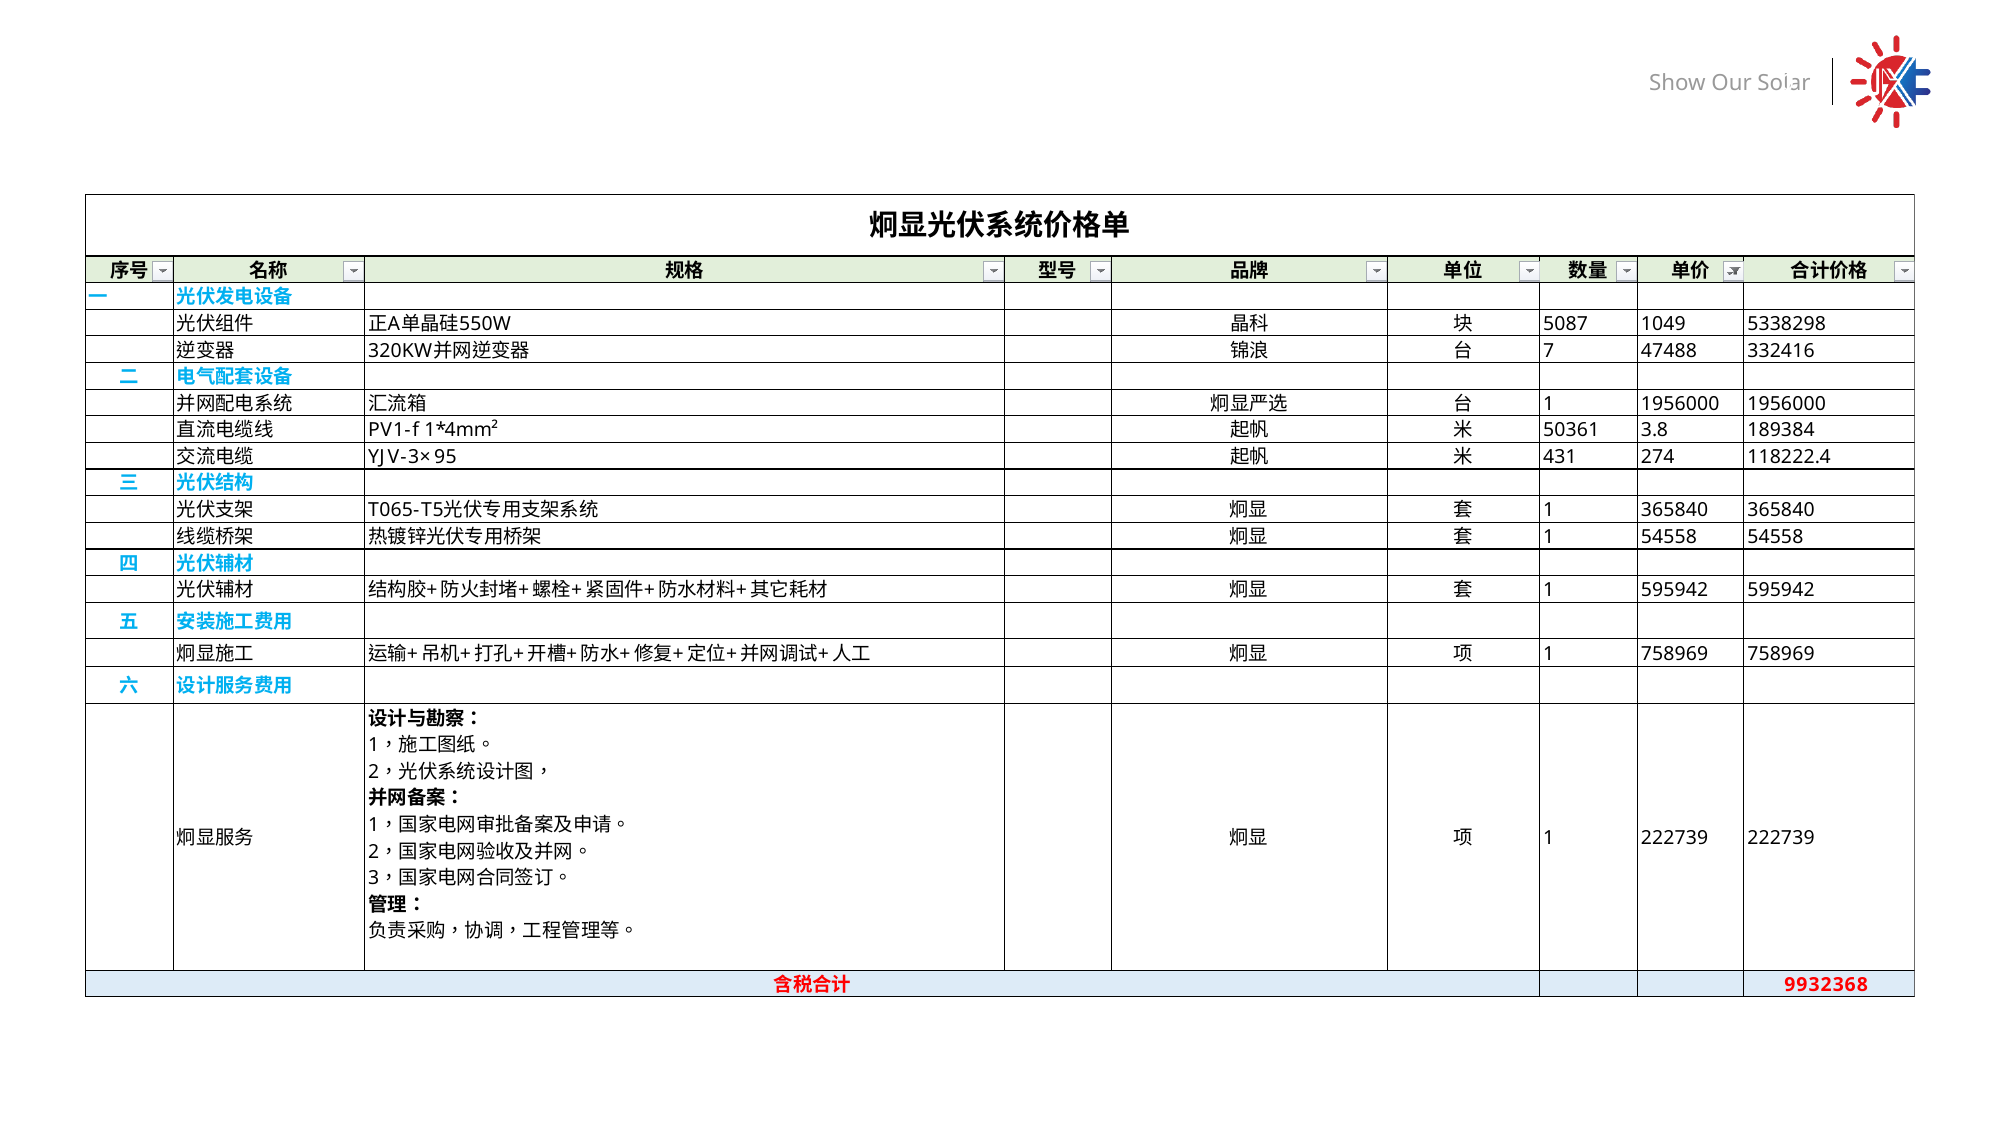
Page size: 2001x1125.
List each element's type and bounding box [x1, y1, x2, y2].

picture [1811, 24, 1969, 139]
picture [84, 194, 1916, 998]
